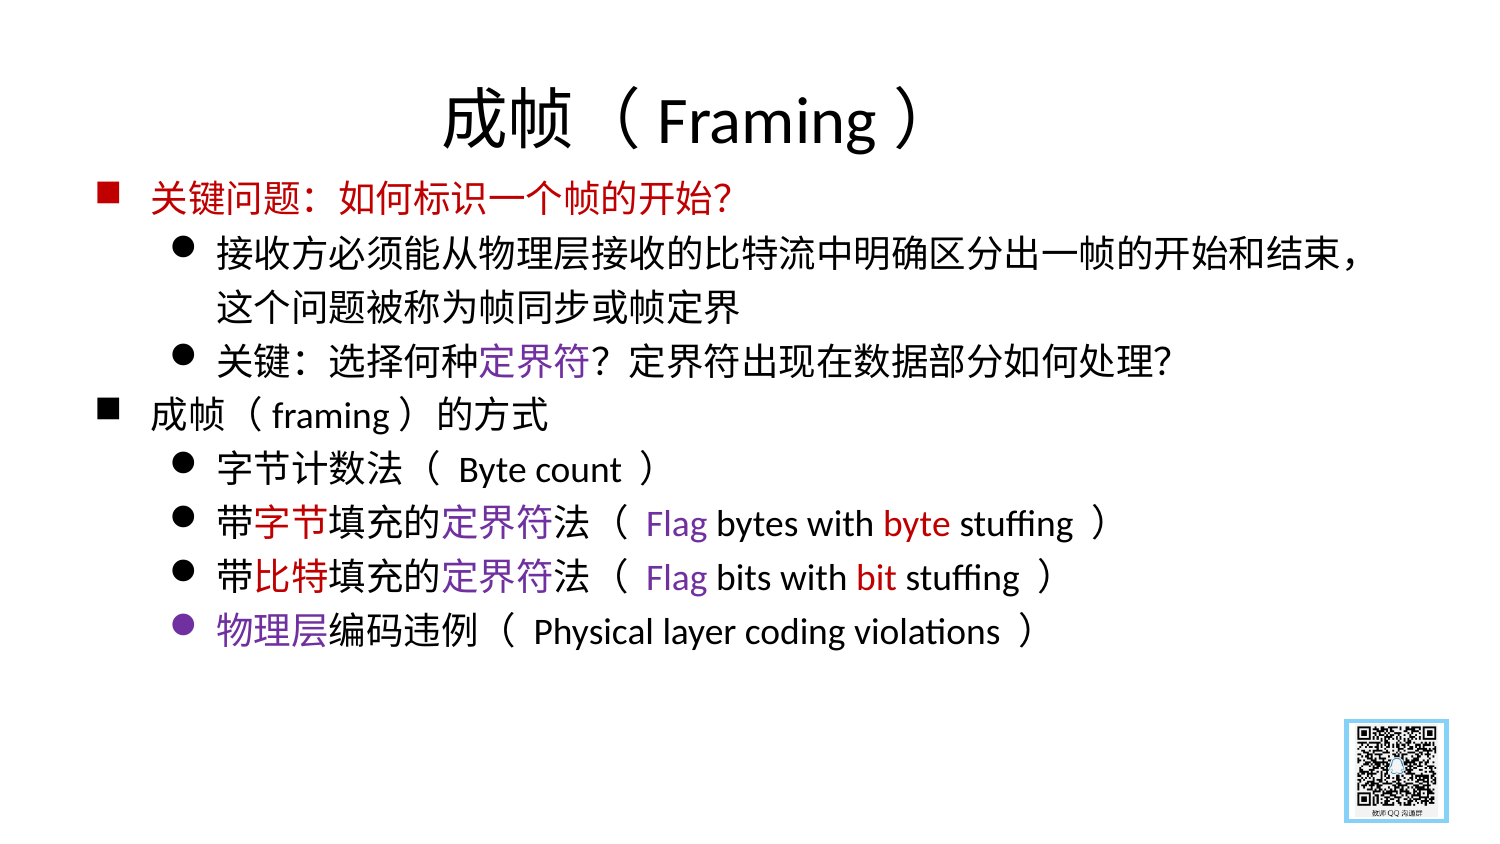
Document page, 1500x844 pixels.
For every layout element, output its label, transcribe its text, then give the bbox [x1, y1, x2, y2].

text_box 关键问题：如何标识一个帧的开始？ 接收方必须能从物理层接收的比特流中明确区分出一帧的开始和结束，这个问题被称为帧同步或帧定界 关键：选择何种定界符？定界符出现在数据部分如何处理？ 成帧（framing）的方式 字节计数法（ Byte count ） 带字节填充的定界符法（ Flag bytes with byte stuffing ） 带比特填充的定界符法（ Flag bits with bit stuffing ） 物理层编码违例（ Physical layer coding violations ） [79, 159, 1375, 712]
text_box 成帧（Framing） [26, 69, 1375, 160]
picture [1355, 724, 1438, 817]
